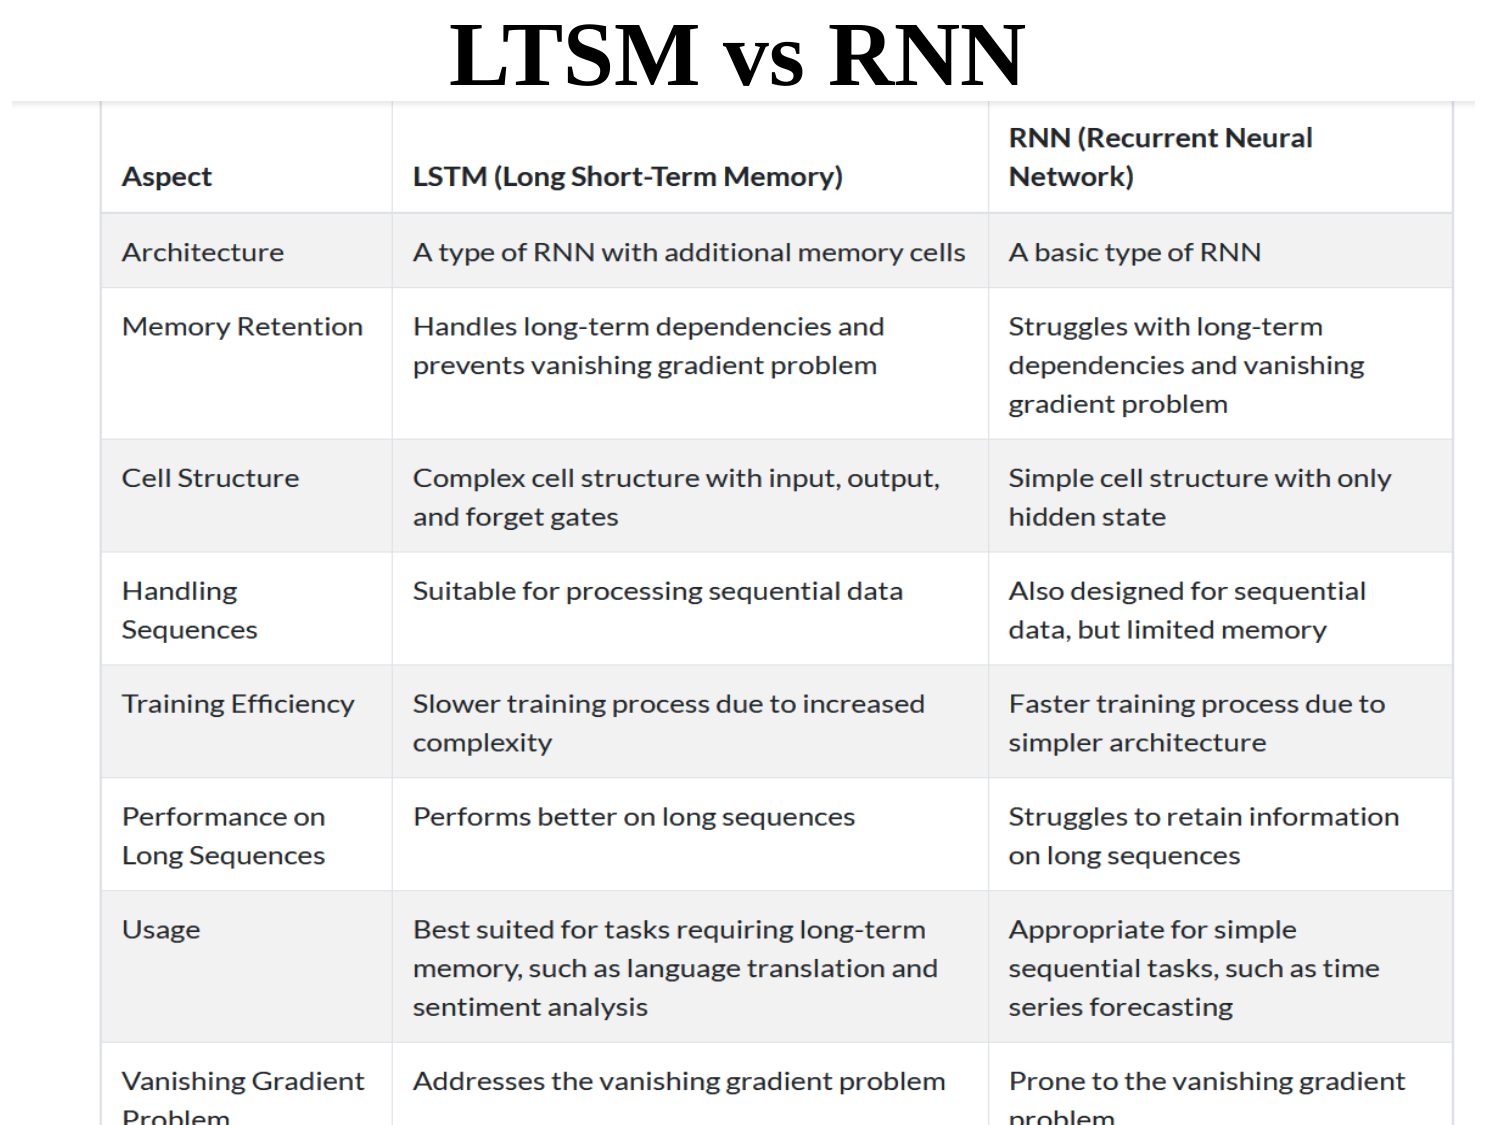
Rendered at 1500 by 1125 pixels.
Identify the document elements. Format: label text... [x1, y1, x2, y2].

title LTSM vs RNN [74, 44, 1426, 98]
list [12, 99, 1476, 1125]
